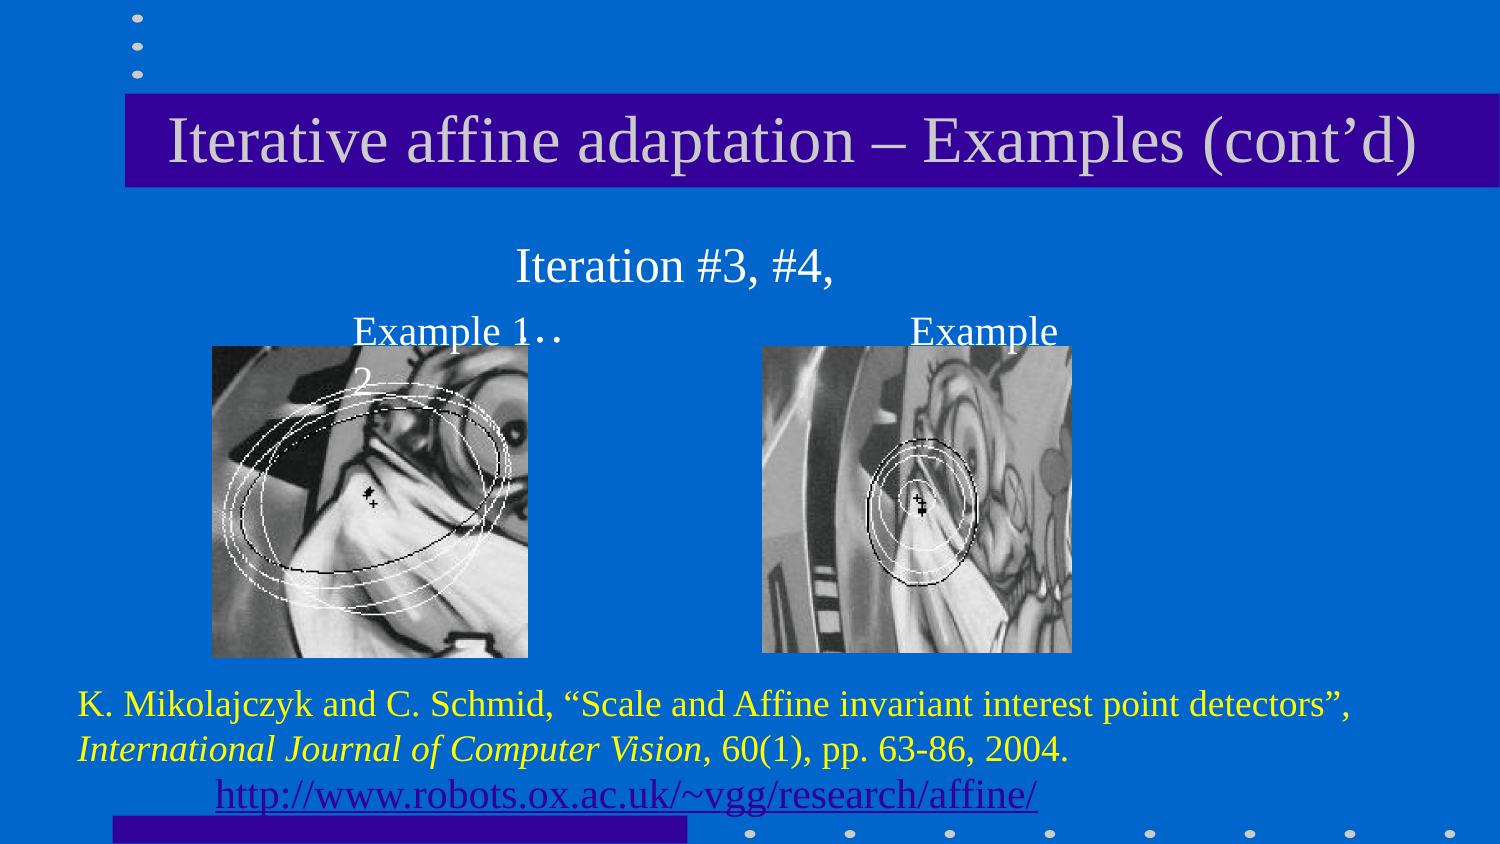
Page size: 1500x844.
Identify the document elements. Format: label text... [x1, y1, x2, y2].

text_box Example 1 Example 2 [337, 296, 1101, 346]
picture [212, 346, 528, 659]
text_box http://www.robots.ox.ac.uk/~vgg/research/affine/ [199, 759, 1119, 809]
text_box K. Mikolajczyk and C. Schmid, “Scale and Affine invariant interest point detectors”, International Journal of Computer Vision, 60(1), pp. 63-86, 2004. [62, 684, 1463, 764]
title Iterative affine adaptation – Examples (cont’d) [125, 65, 1463, 207]
picture [762, 346, 1073, 653]
text_box Iteration #3, #4, … [499, 225, 912, 282]
